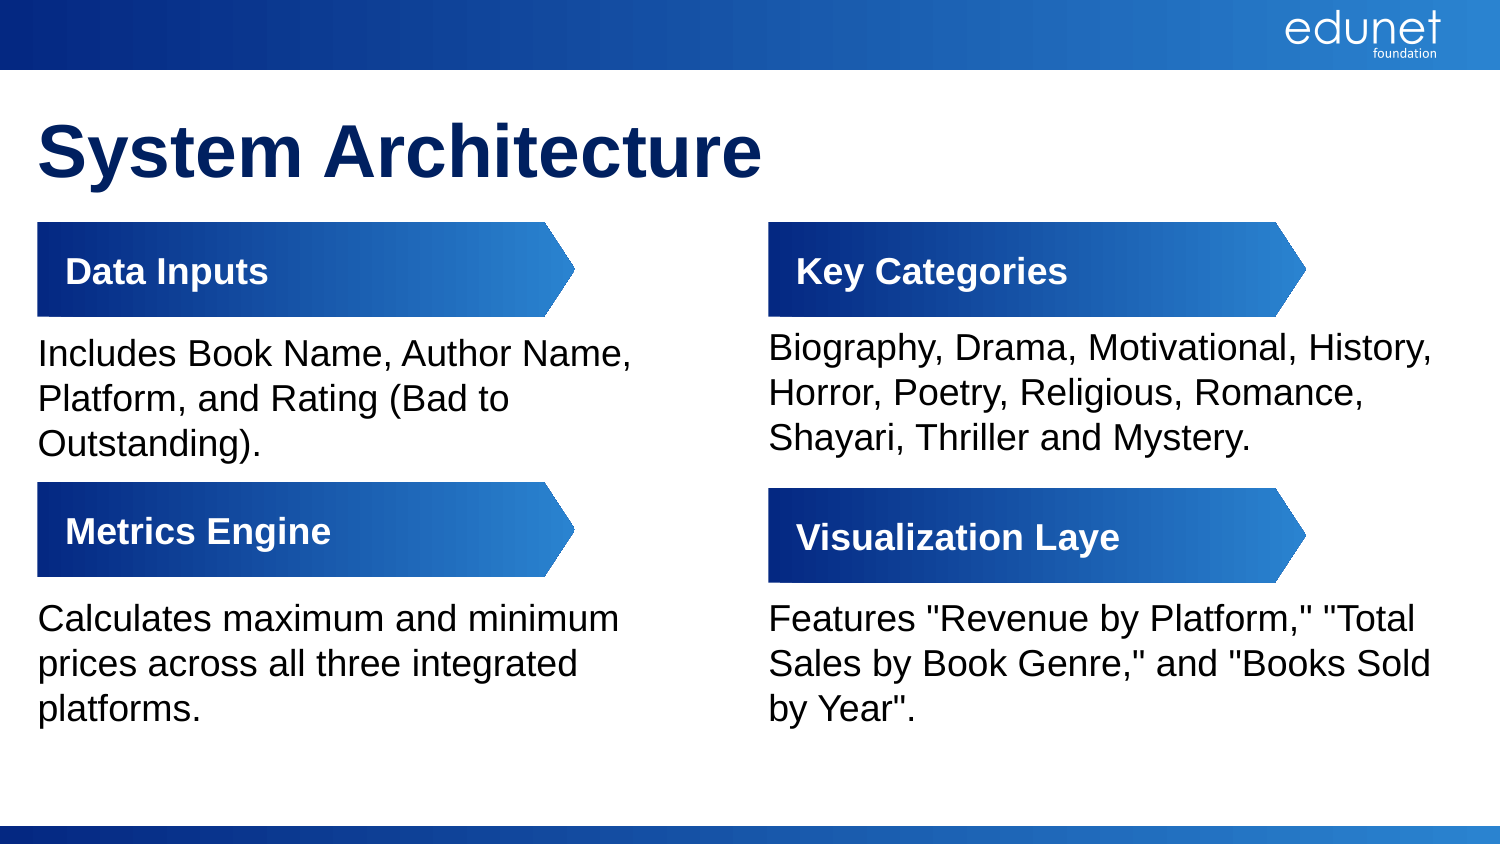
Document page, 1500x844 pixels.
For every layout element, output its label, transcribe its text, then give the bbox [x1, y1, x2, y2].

text_box Includes Book Name, Author Name, Platform, and Rating (Bad to Outstanding). [37, 328, 740, 465]
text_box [36, 221, 576, 318]
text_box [767, 487, 1307, 584]
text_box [767, 221, 1307, 318]
text_box Features "Revenue by Platform," "Total Sales by Book Genre," and "Books Sold by Year". [768, 593, 1481, 729]
text_box Calculates maximum and minimum prices across all three integrated platforms. [37, 593, 686, 729]
picture [1282, 8, 1442, 61]
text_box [36, 481, 576, 578]
text_box Biography, Drama, Motivational, History, Horror, Poetry, Religious, Romance, Shayari, Thriller and Mystery. [768, 322, 1481, 458]
title System Architecture [22, 105, 1420, 262]
